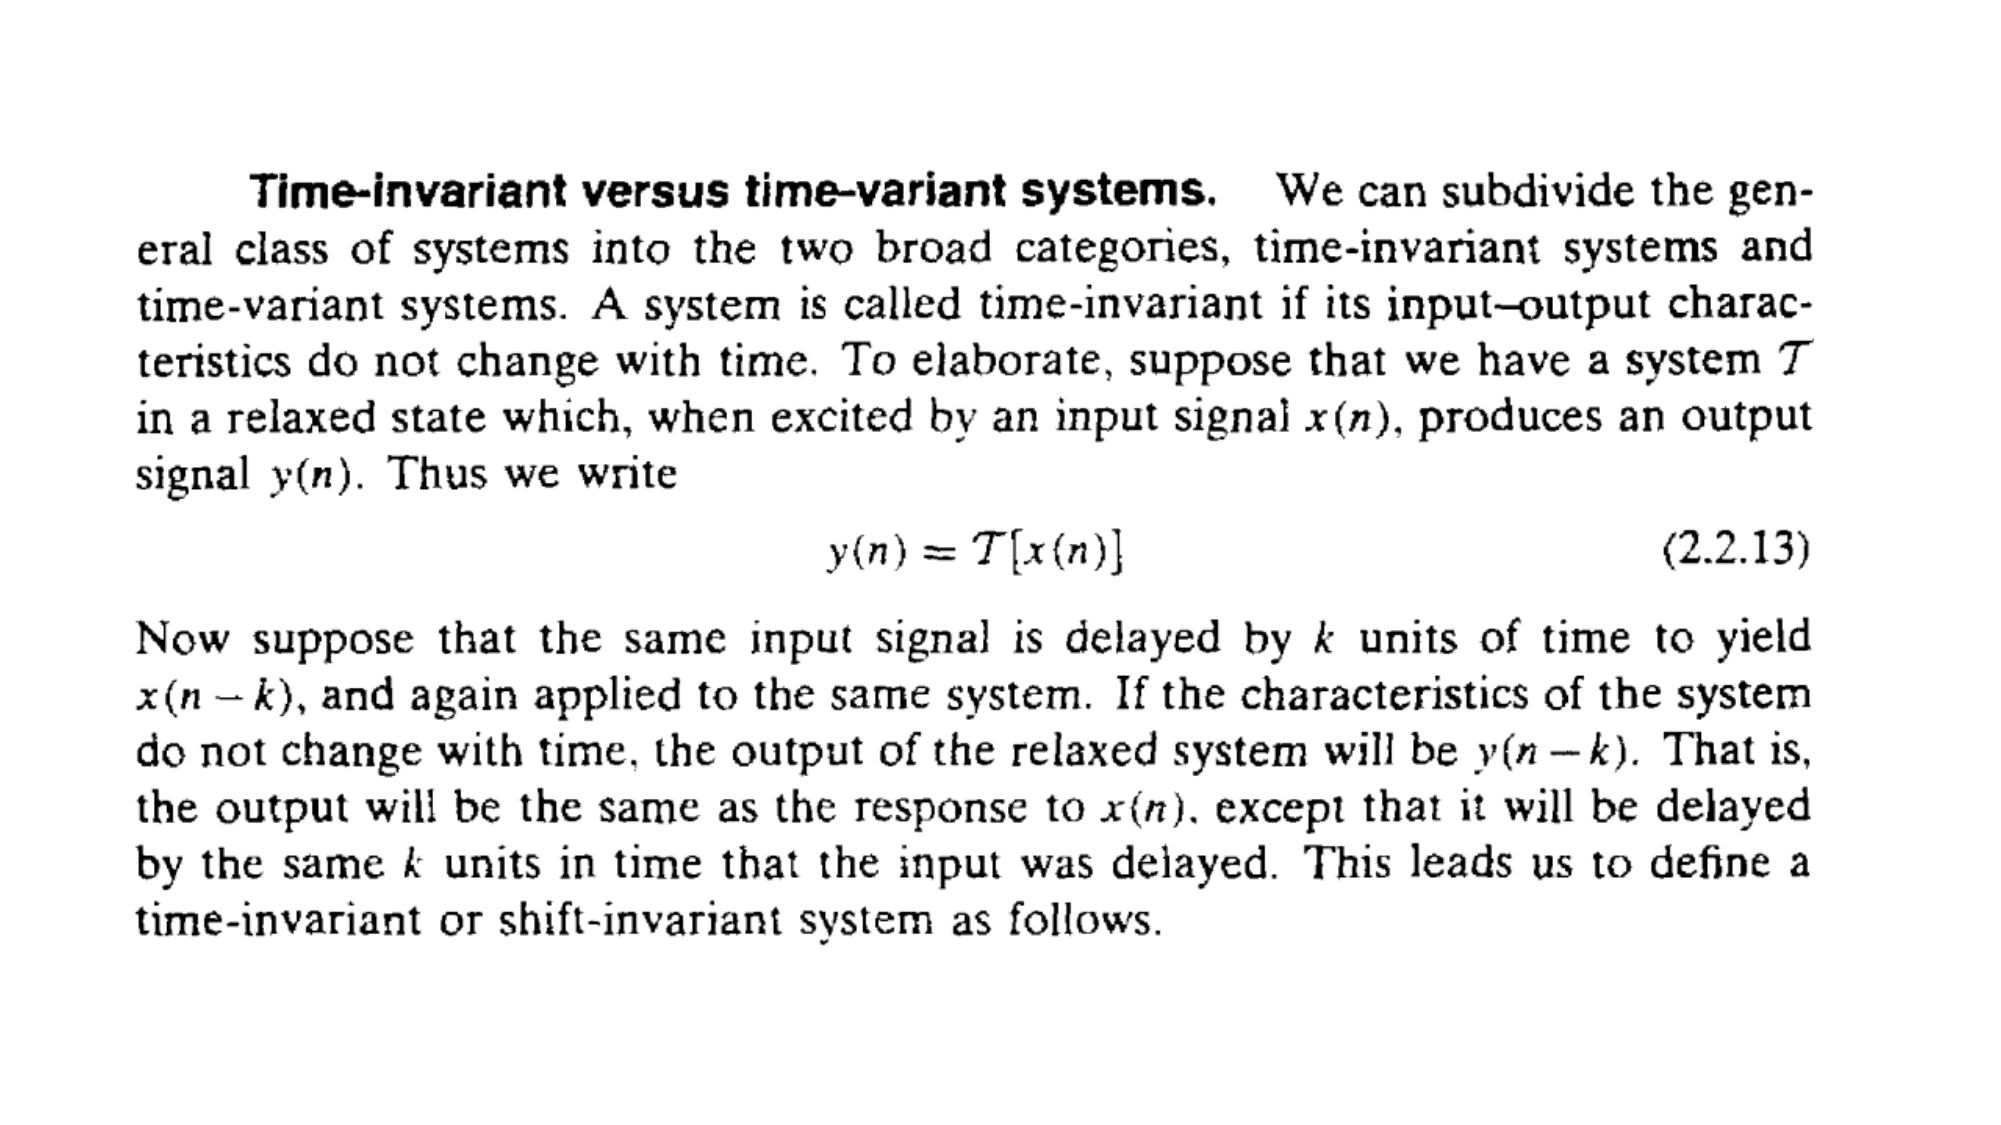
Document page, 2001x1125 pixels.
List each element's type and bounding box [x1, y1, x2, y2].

picture [56, 144, 1944, 981]
